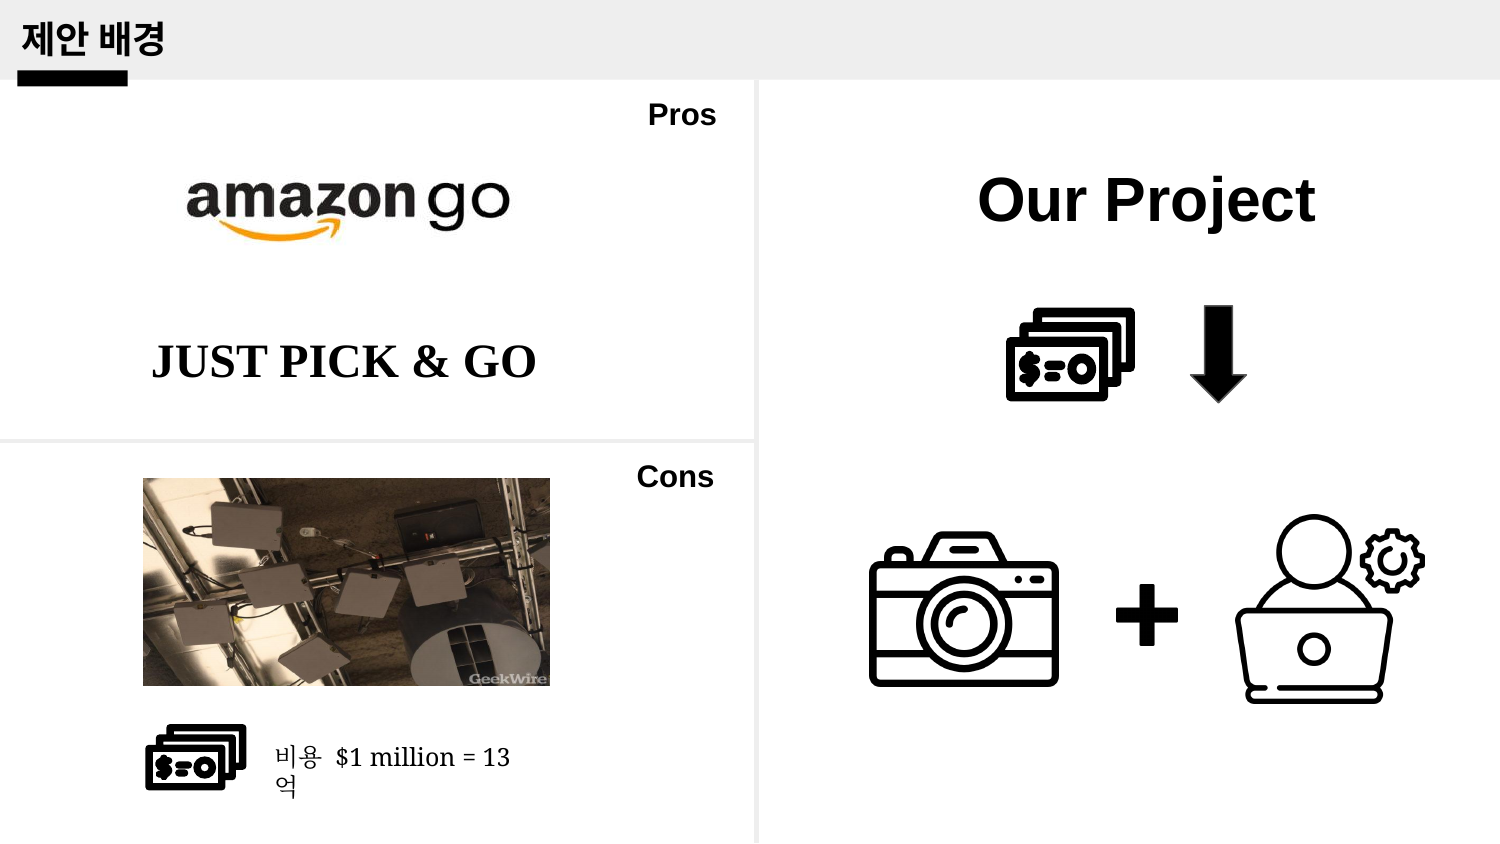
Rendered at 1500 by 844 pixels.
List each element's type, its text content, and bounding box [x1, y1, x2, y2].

text_box Cons [620, 450, 752, 509]
text_box 비용 $1 million = 13억 [259, 726, 549, 817]
text_box [0, 0, 1500, 80]
picture [176, 86, 517, 324]
picture [1234, 514, 1425, 705]
text_box JUST PICK & GO [135, 314, 558, 403]
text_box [9, 9, 403, 87]
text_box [1004, 305, 1136, 404]
text_box Pros [632, 79, 756, 147]
picture [143, 478, 551, 686]
text_box Our Project [950, 144, 1344, 249]
picture [869, 514, 1060, 705]
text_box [144, 722, 247, 792]
picture [1116, 584, 1178, 646]
text_box [1190, 305, 1247, 403]
